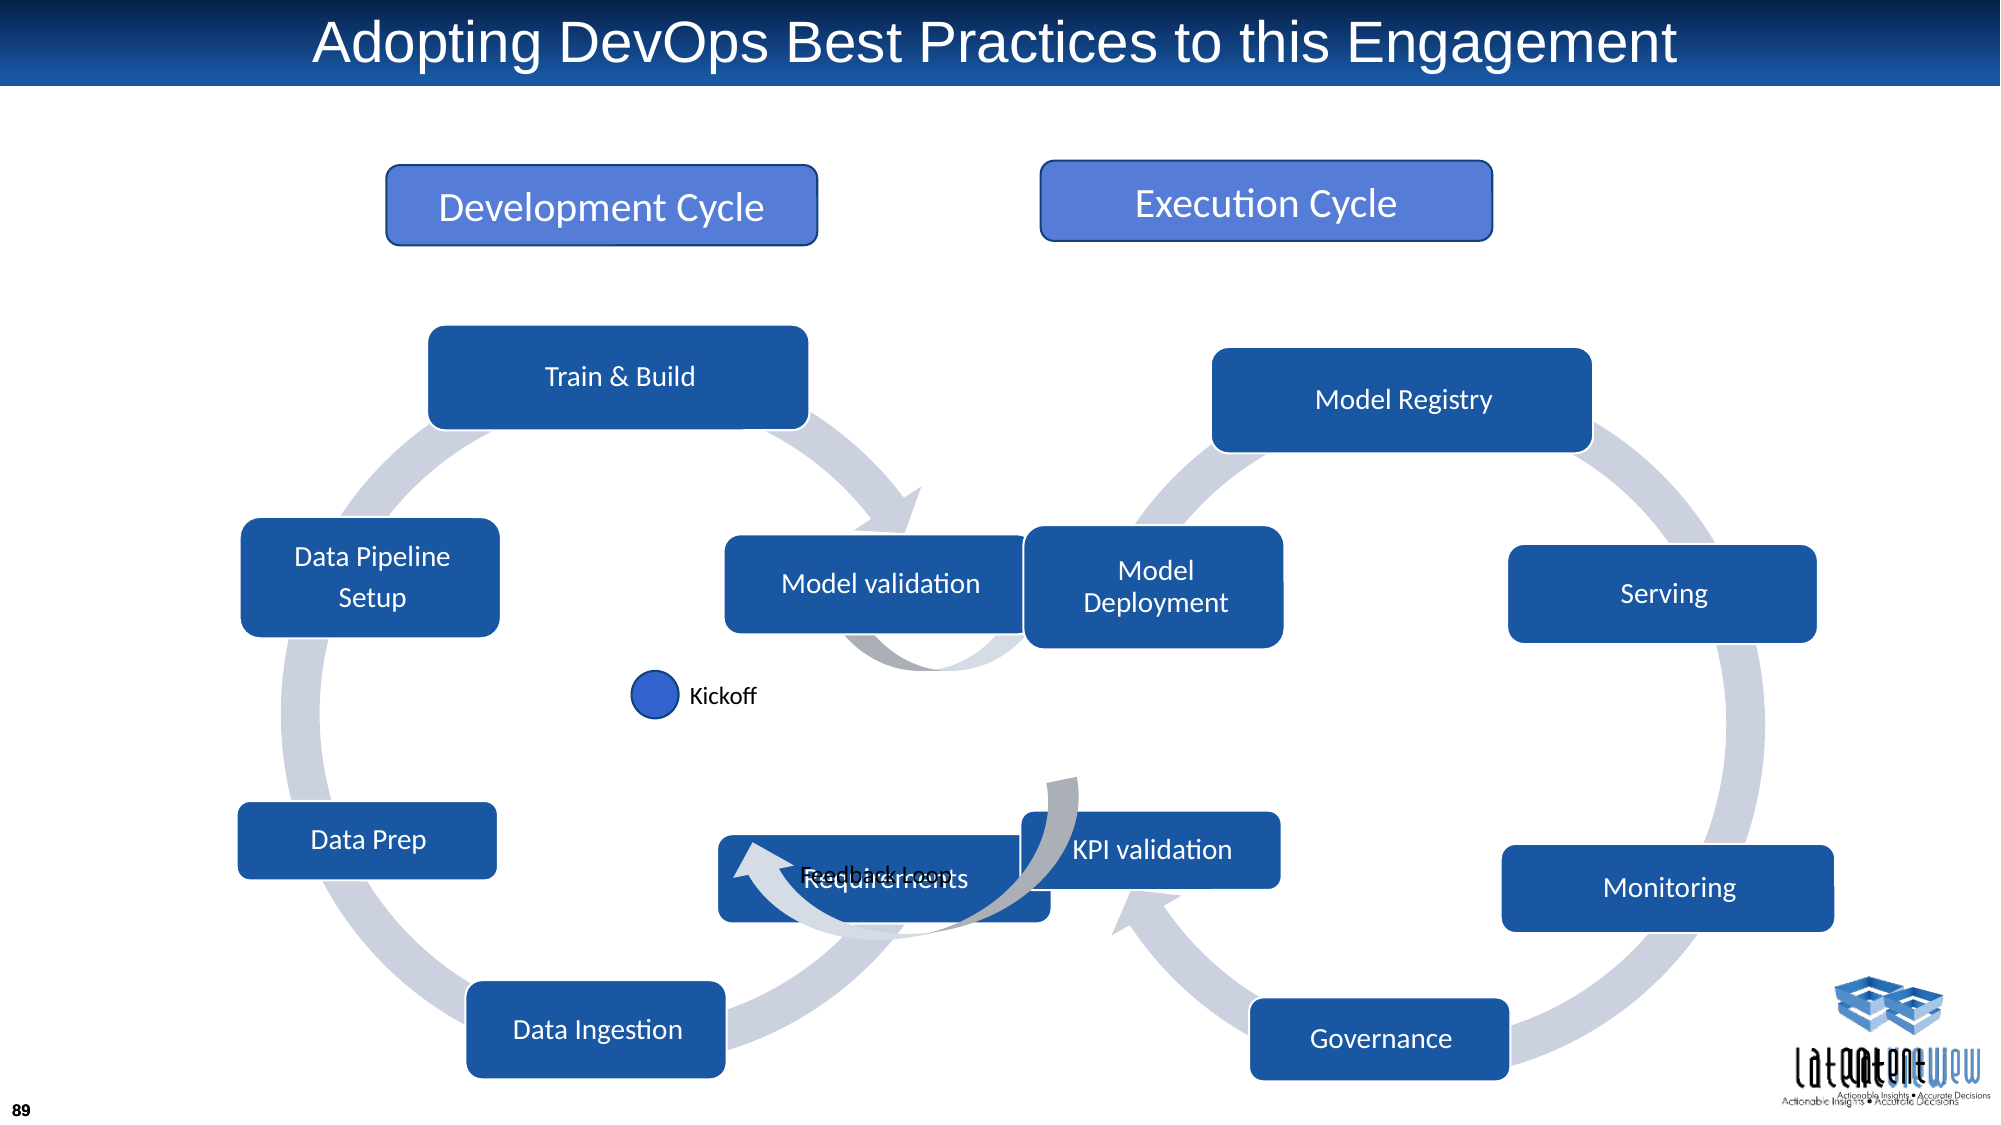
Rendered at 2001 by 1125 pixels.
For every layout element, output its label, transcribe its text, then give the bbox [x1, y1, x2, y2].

text_box Execution Cycle [1039, 159, 1494, 242]
text_box Development Cycle [385, 164, 819, 247]
picture [1754, 959, 2000, 1125]
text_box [254, 311, 1664, 965]
title Adopting DevOps Best Practices to this Engagement [98, 9, 1894, 77]
